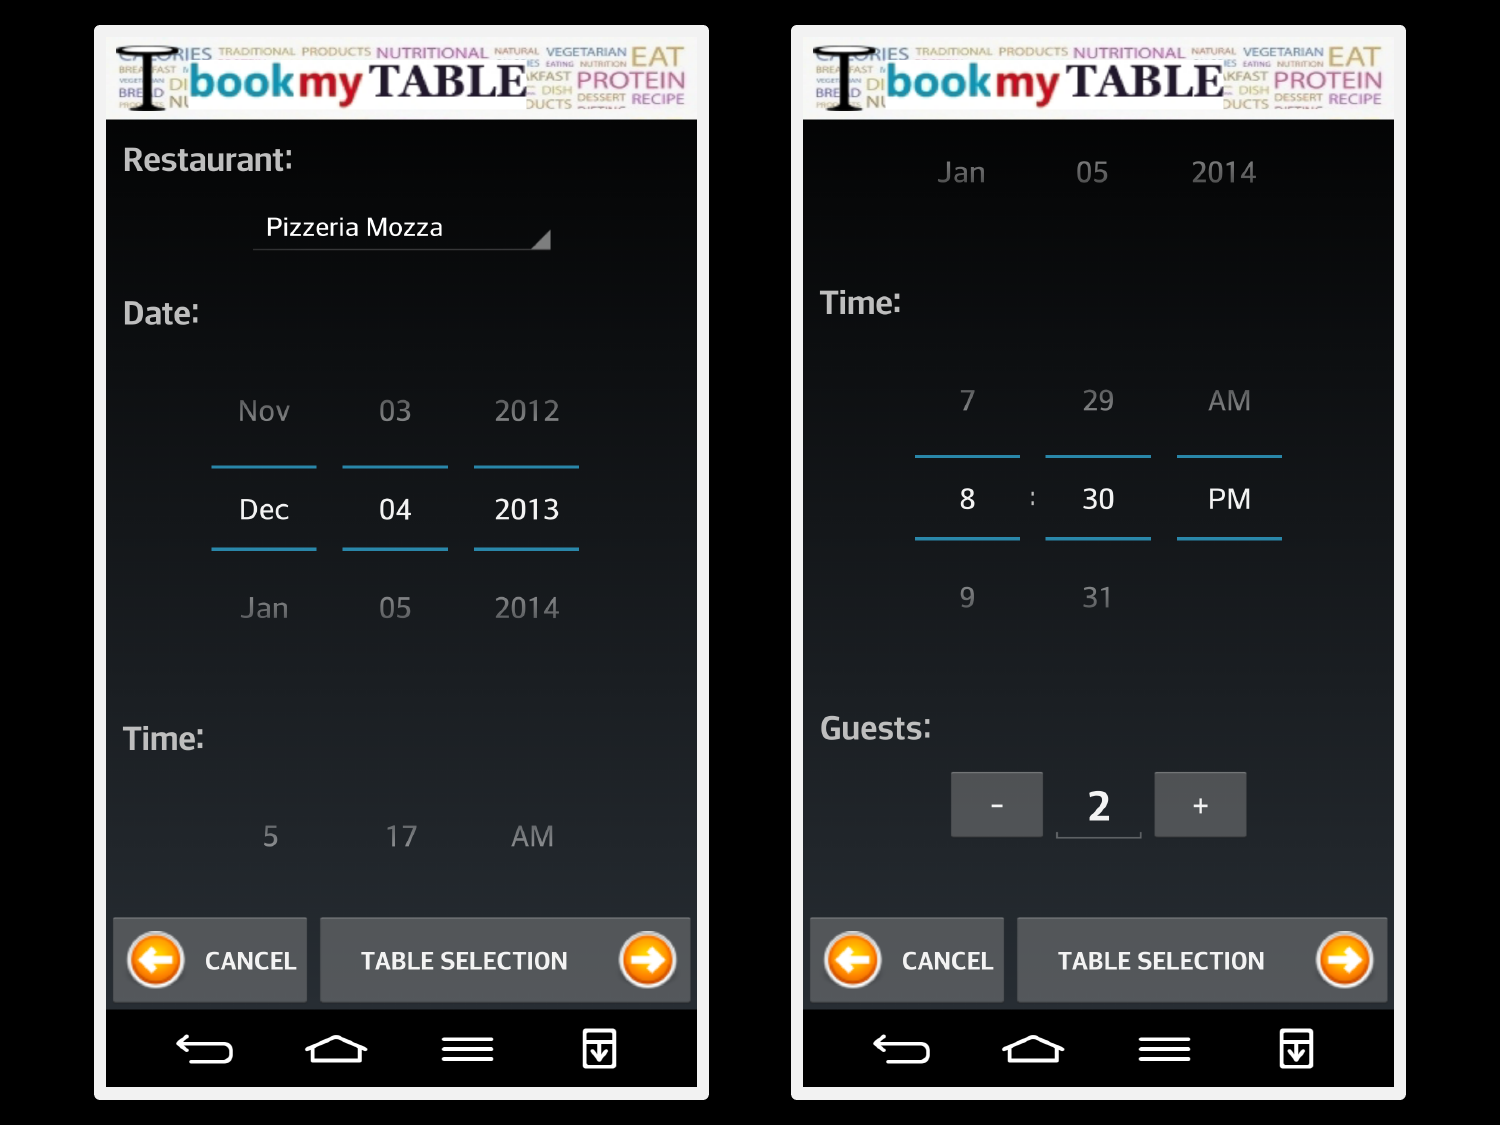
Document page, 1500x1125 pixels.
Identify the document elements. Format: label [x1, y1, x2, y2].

picture [105, 37, 698, 1088]
picture [802, 37, 1394, 1088]
